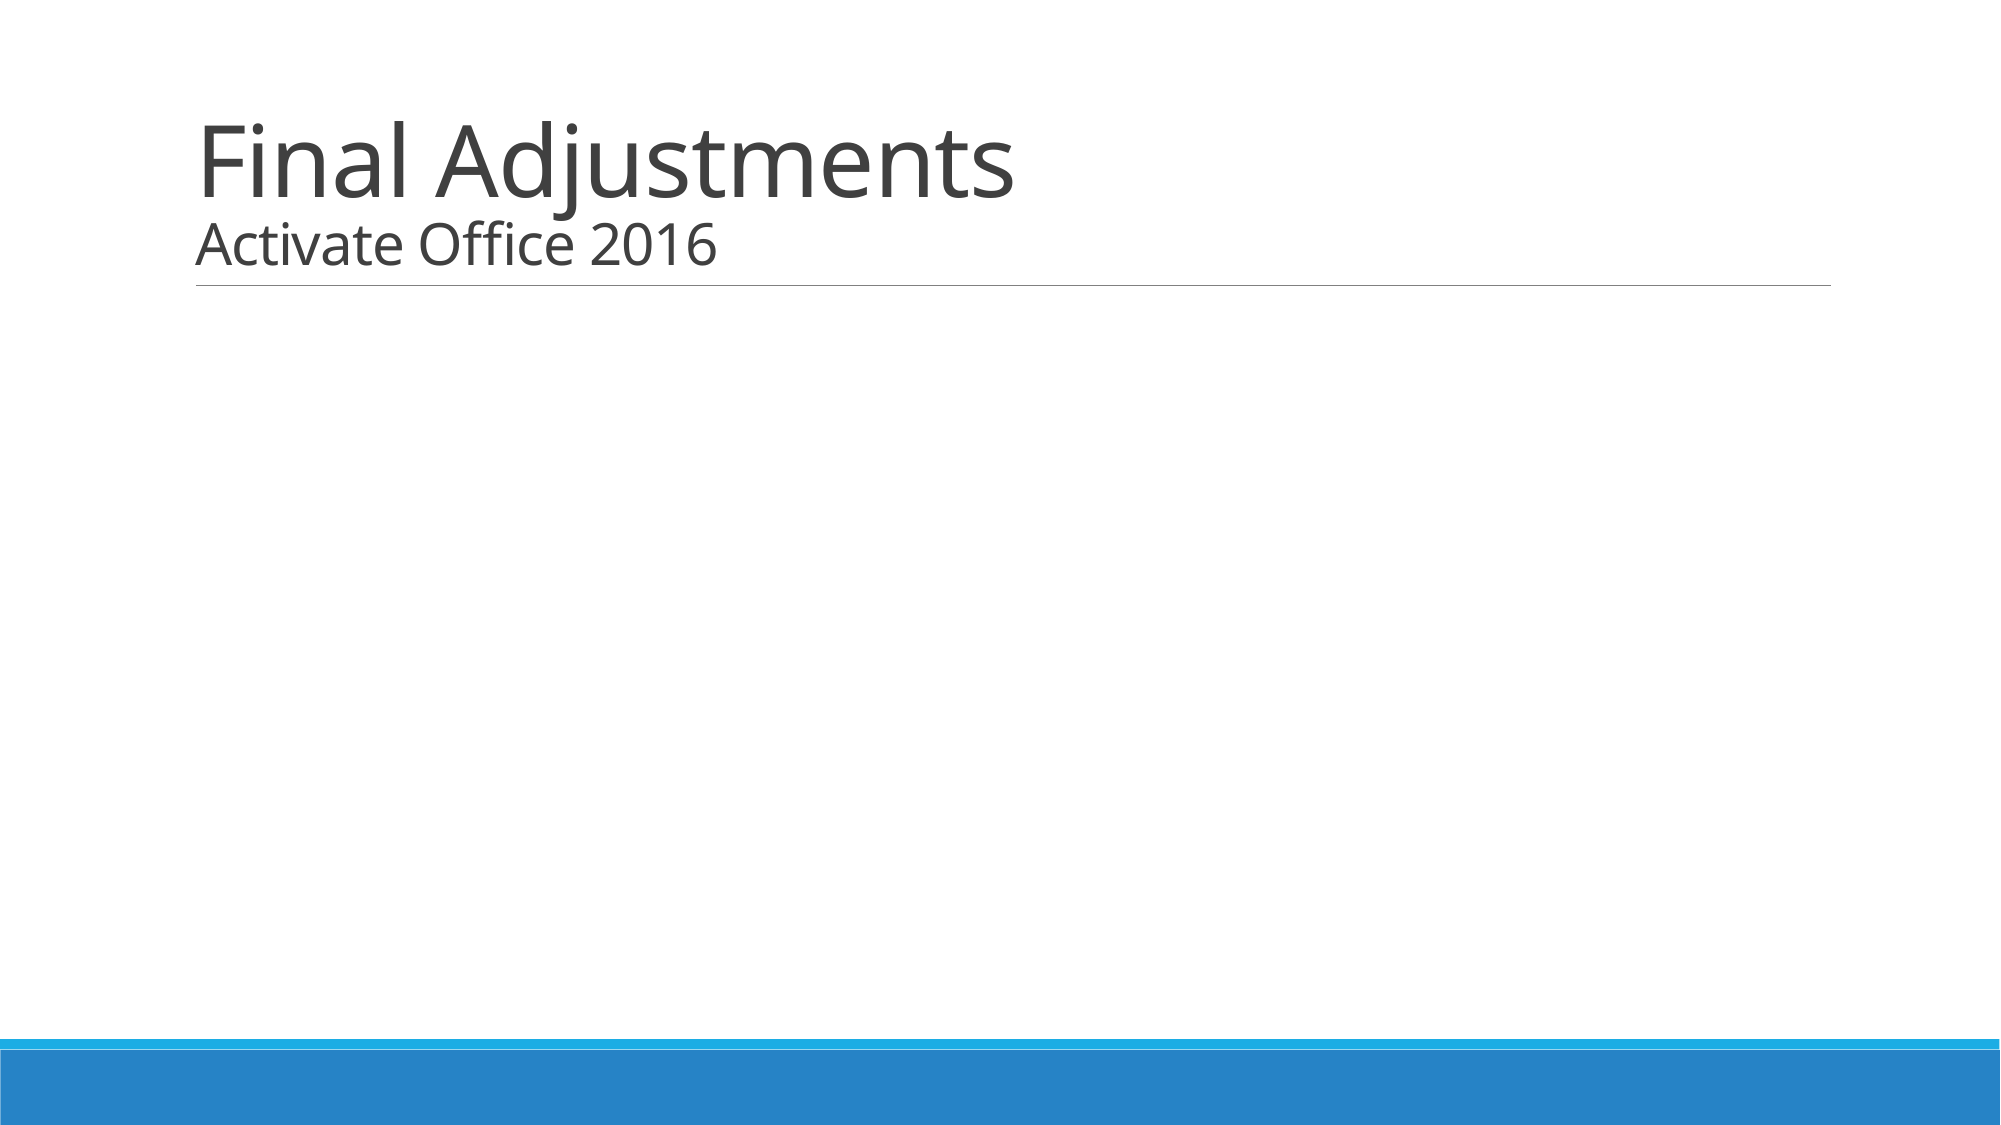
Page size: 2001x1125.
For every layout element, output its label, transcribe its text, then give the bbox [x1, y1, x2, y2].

title Final Adjustments Activate Office 2016 [180, 47, 1830, 285]
